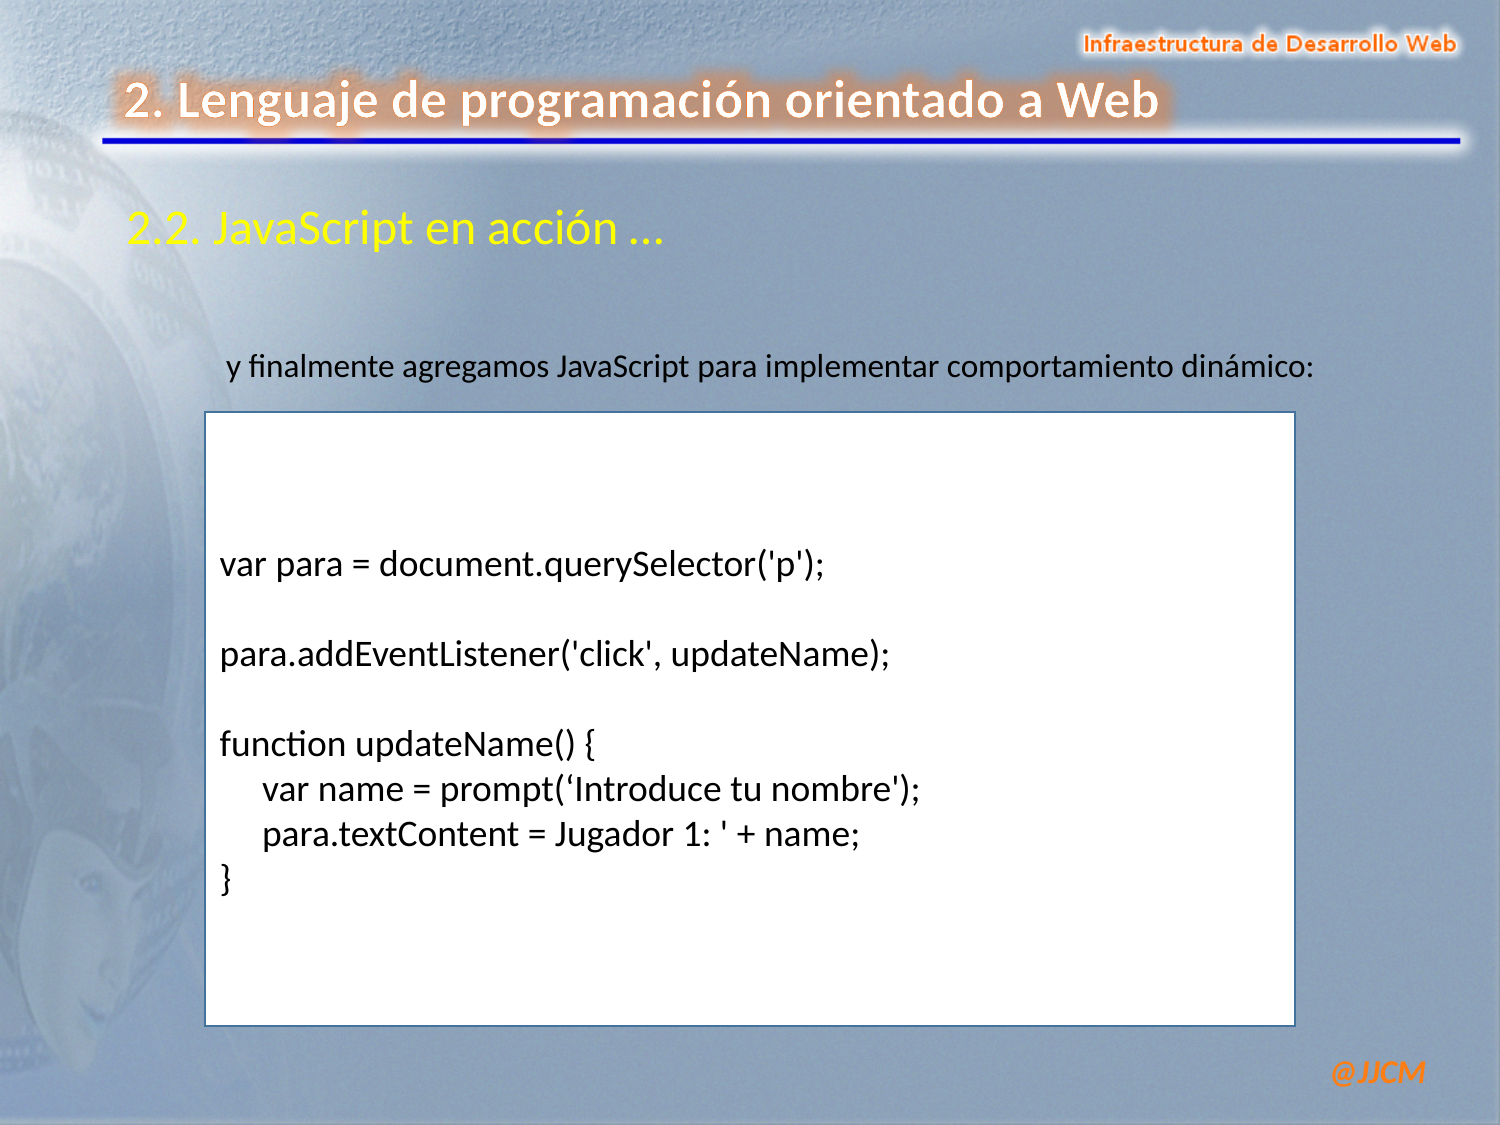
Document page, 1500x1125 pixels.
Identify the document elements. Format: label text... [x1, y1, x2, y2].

text_box 2.2. JavaScript en acción … [111, 186, 680, 262]
text_box y finalmente agregamos JavaScript para implementar comportamiento dinámico: [211, 336, 1331, 392]
picture [0, 0, 1500, 1125]
text_box var para = document.querySelector('p'); para.addEventListener('click', updateName); function updateName() { var name = prompt(‘Introduce tu nombre'); para.textContent = Jugador 1: ' + name; } [204, 411, 1296, 1027]
